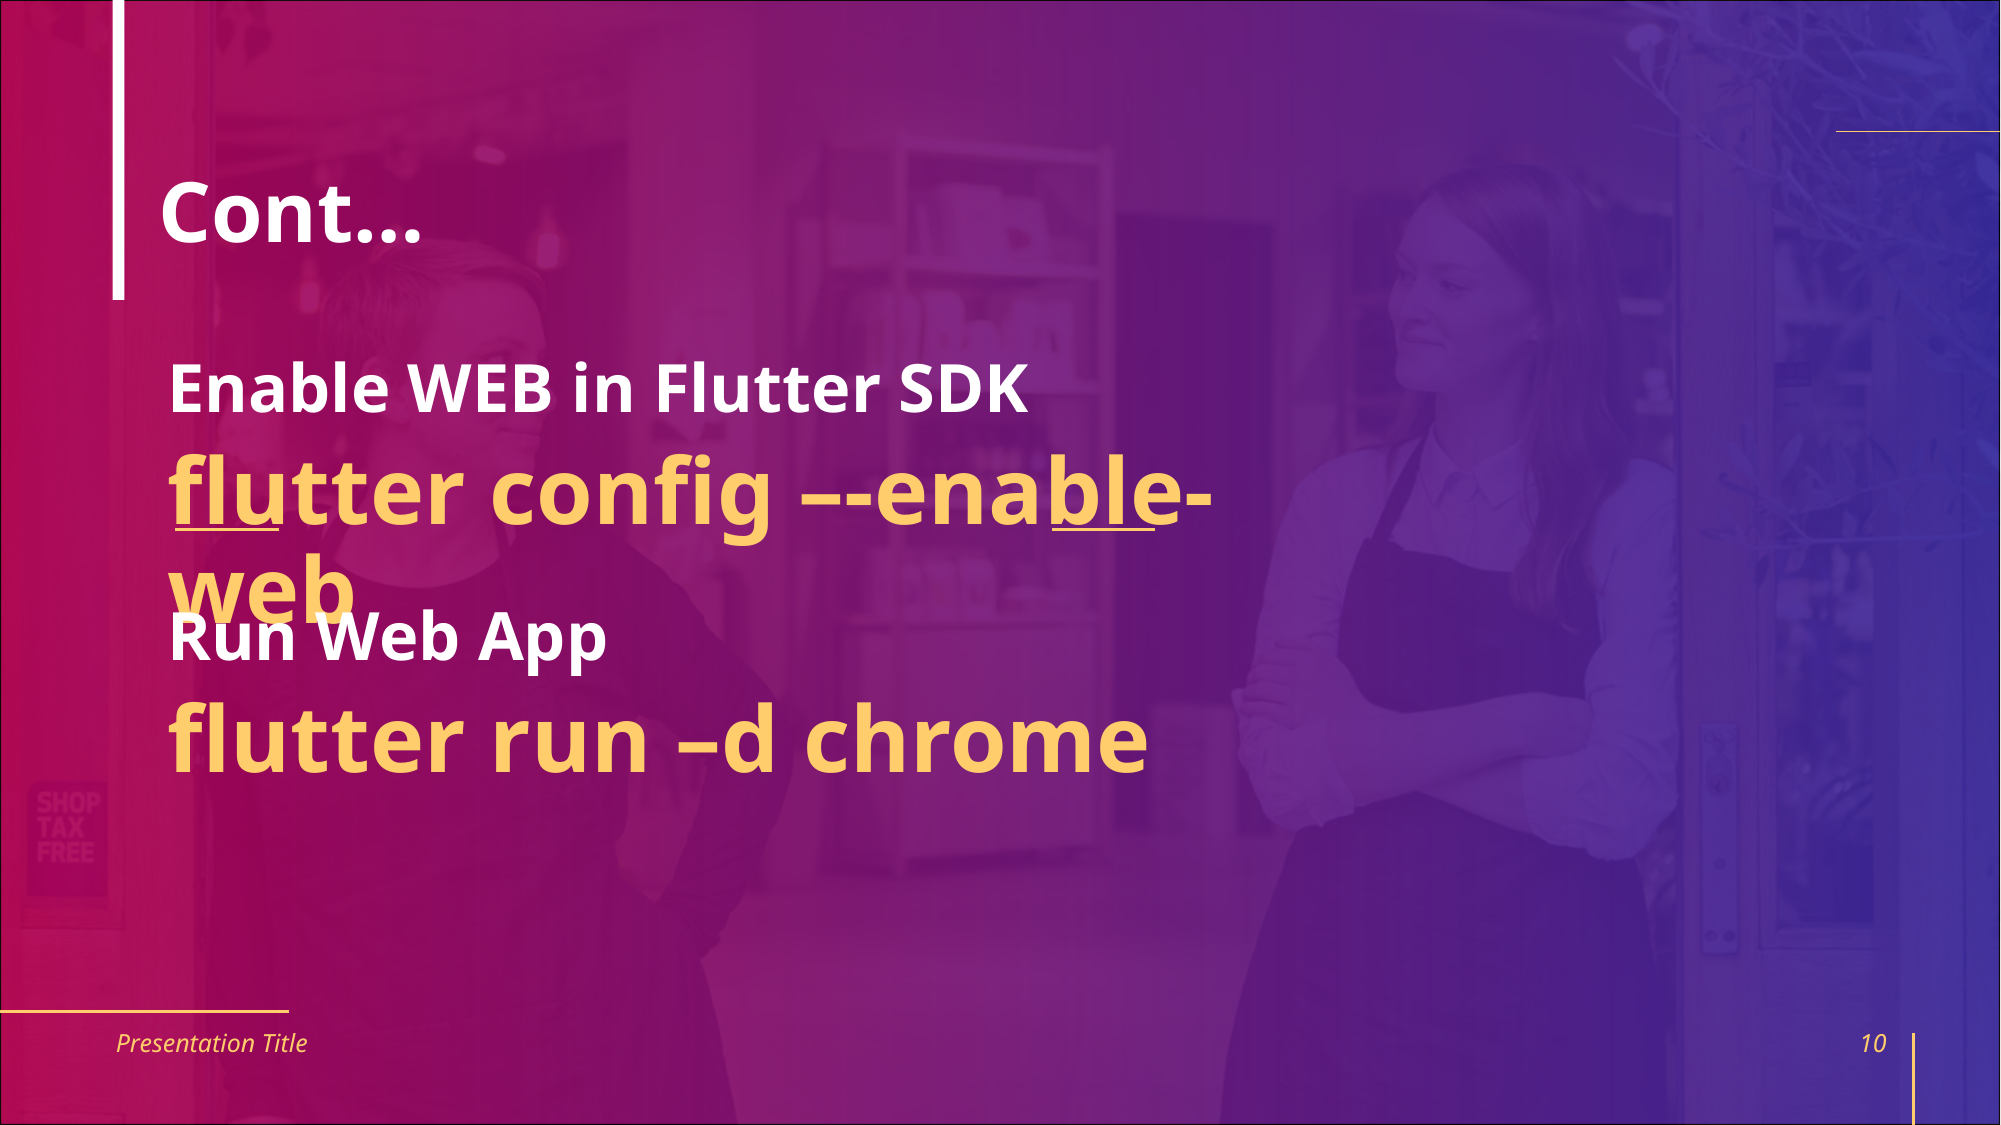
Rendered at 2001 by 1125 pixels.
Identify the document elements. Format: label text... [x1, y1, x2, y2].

footer Presentation Title [100, 1015, 636, 1075]
slide_number 10 [1451, 1015, 1902, 1075]
text_box flutter config –-enable-web [152, 446, 1265, 559]
title Cont… [143, 107, 1869, 325]
text_box Run Web App [152, 584, 1878, 694]
text_box flutter run –d chrome [152, 694, 1265, 807]
text_box Enable WEB in Flutter SDK [152, 336, 1878, 446]
